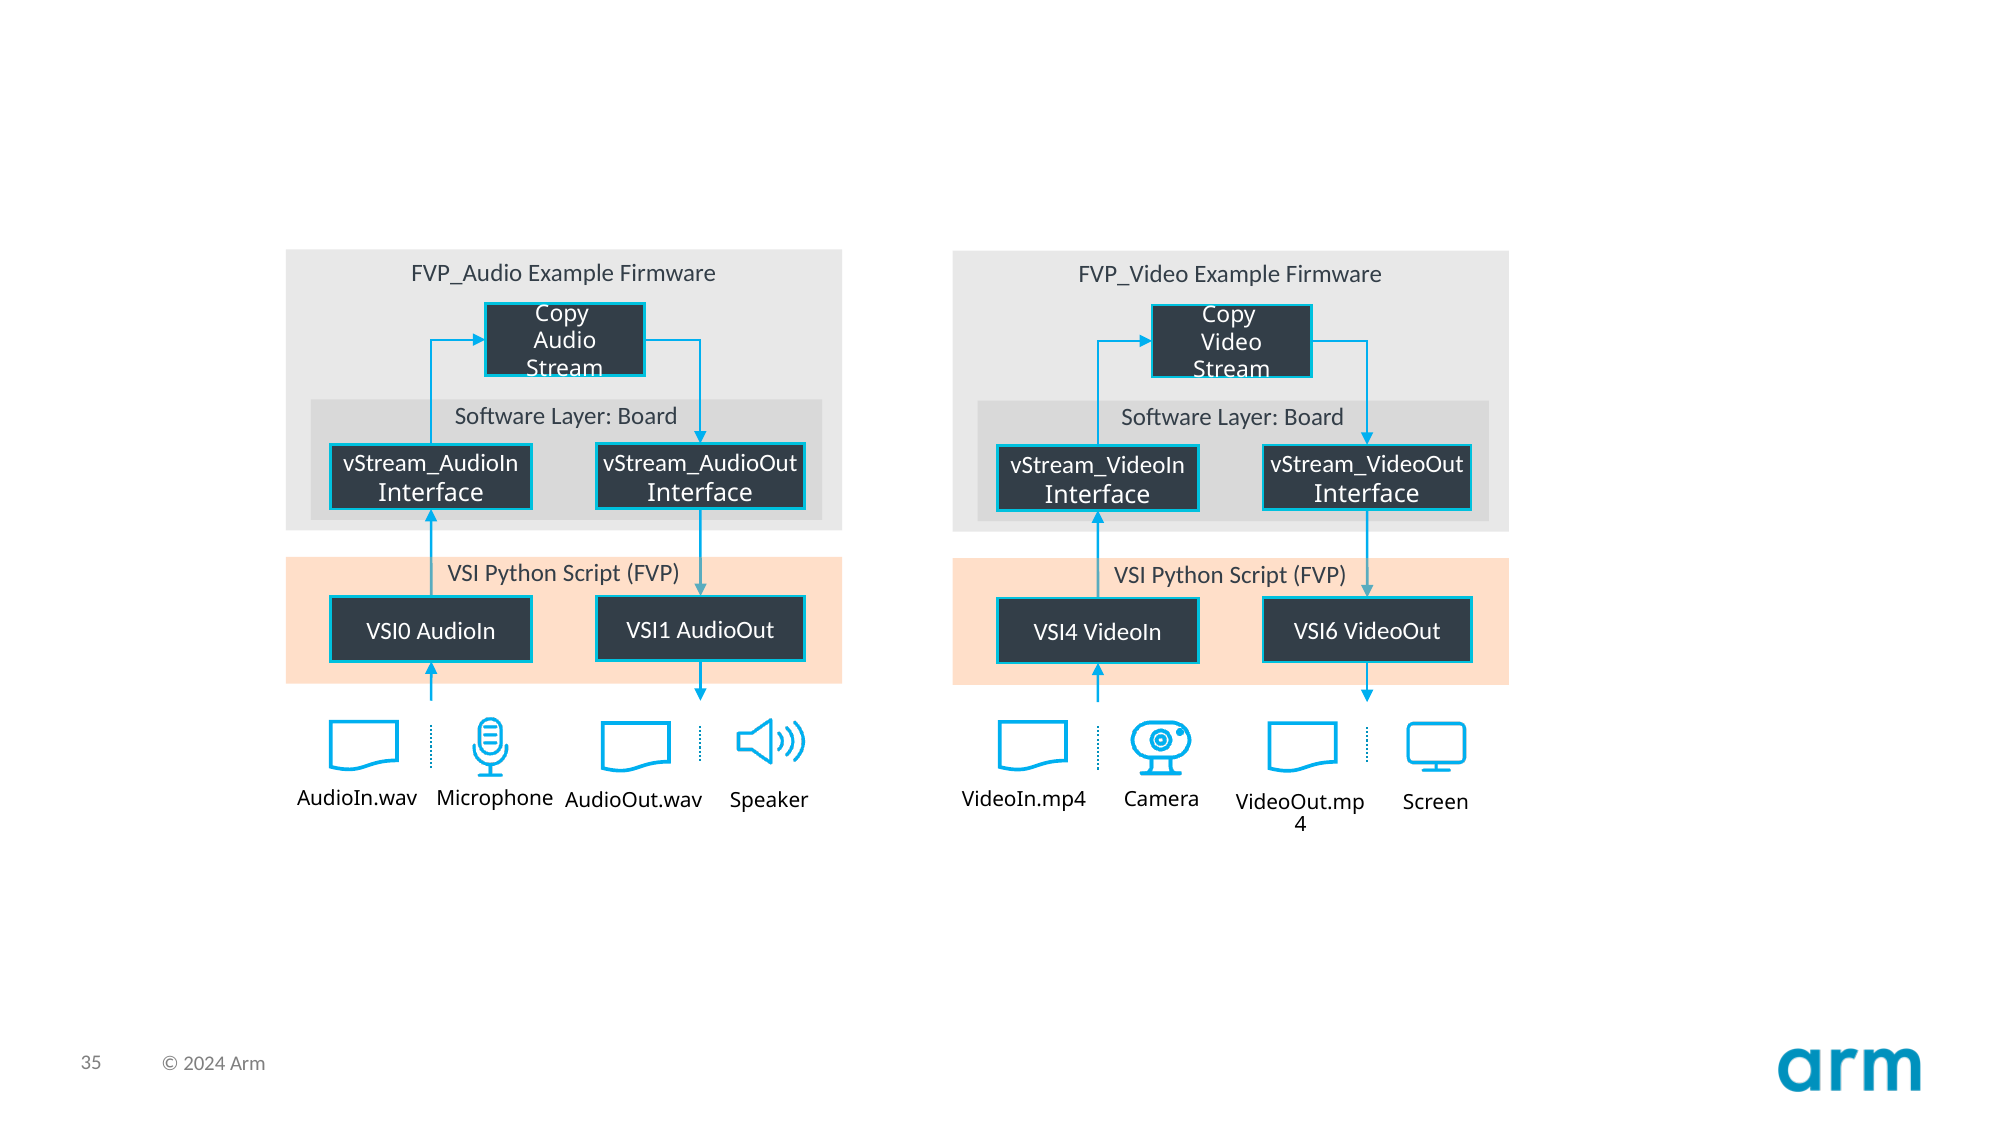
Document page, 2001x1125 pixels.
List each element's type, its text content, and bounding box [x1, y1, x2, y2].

text_box Software Layer: Board [1099, 400, 1365, 522]
text_box FVP_Video Example Firmware [952, 250, 1510, 533]
text_box Software Layer: Board [432, 398, 699, 521]
text_box VSI Python Script (FVP) [701, 556, 843, 685]
picture [722, 698, 808, 784]
text_box AudioOut.wav [565, 789, 703, 835]
text_box VSI1 AudioOut [595, 595, 806, 662]
text_box Copy Video Stream [1151, 304, 1313, 378]
text_box VSI Python Script (FVP) [285, 556, 431, 685]
picture [447, 705, 533, 791]
text_box vStream_AudioOut Interface [595, 443, 805, 509]
text_box VSI4 VideoIn [996, 597, 1200, 664]
picture [1777, 1047, 1922, 1093]
text_box Speaker [700, 789, 838, 813]
picture [1110, 697, 1211, 798]
text_box [601, 721, 671, 772]
text_box FVP_Audio Example Firmware [285, 248, 843, 531]
text_box Camera [1093, 788, 1231, 812]
text_box VSI6 VideoOut [1262, 596, 1472, 663]
text_box VideoIn.mp4 [955, 788, 1093, 812]
text_box Software Layer: Board [977, 400, 1097, 522]
text_box [1268, 722, 1337, 772]
text_box Microphone [426, 787, 564, 810]
text_box vStream_VideoIn Interface [996, 445, 1199, 511]
text_box [998, 720, 1068, 771]
text_box [329, 720, 399, 771]
text_box VSI Python Script (FVP) [1368, 557, 1510, 686]
text_box Copy Audio Stream [484, 303, 646, 377]
text_box vStream_VideoOut Interface [1262, 444, 1472, 511]
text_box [1072, 366, 1178, 421]
text_box Screen [1367, 791, 1505, 814]
text_box vStream_AudioIn Interface [330, 443, 533, 510]
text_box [1311, 340, 1368, 445]
text_box AudioIn.wav [288, 787, 426, 810]
picture [1395, 705, 1477, 788]
text_box Software Layer: Board [310, 398, 430, 521]
text_box VSI Python Script (FVP) [432, 556, 700, 685]
text_box Software Layer: Board [1368, 400, 1490, 522]
text_box VSI Python Script (FVP) [1098, 557, 1367, 686]
text_box VideoOut.mp4 [1231, 791, 1369, 836]
text_box Software Layer: Board [701, 398, 823, 521]
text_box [644, 339, 701, 444]
text_box VSI Python Script (FVP) [952, 557, 1097, 686]
text_box VSI0 AudioIn [330, 596, 533, 663]
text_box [405, 364, 511, 419]
